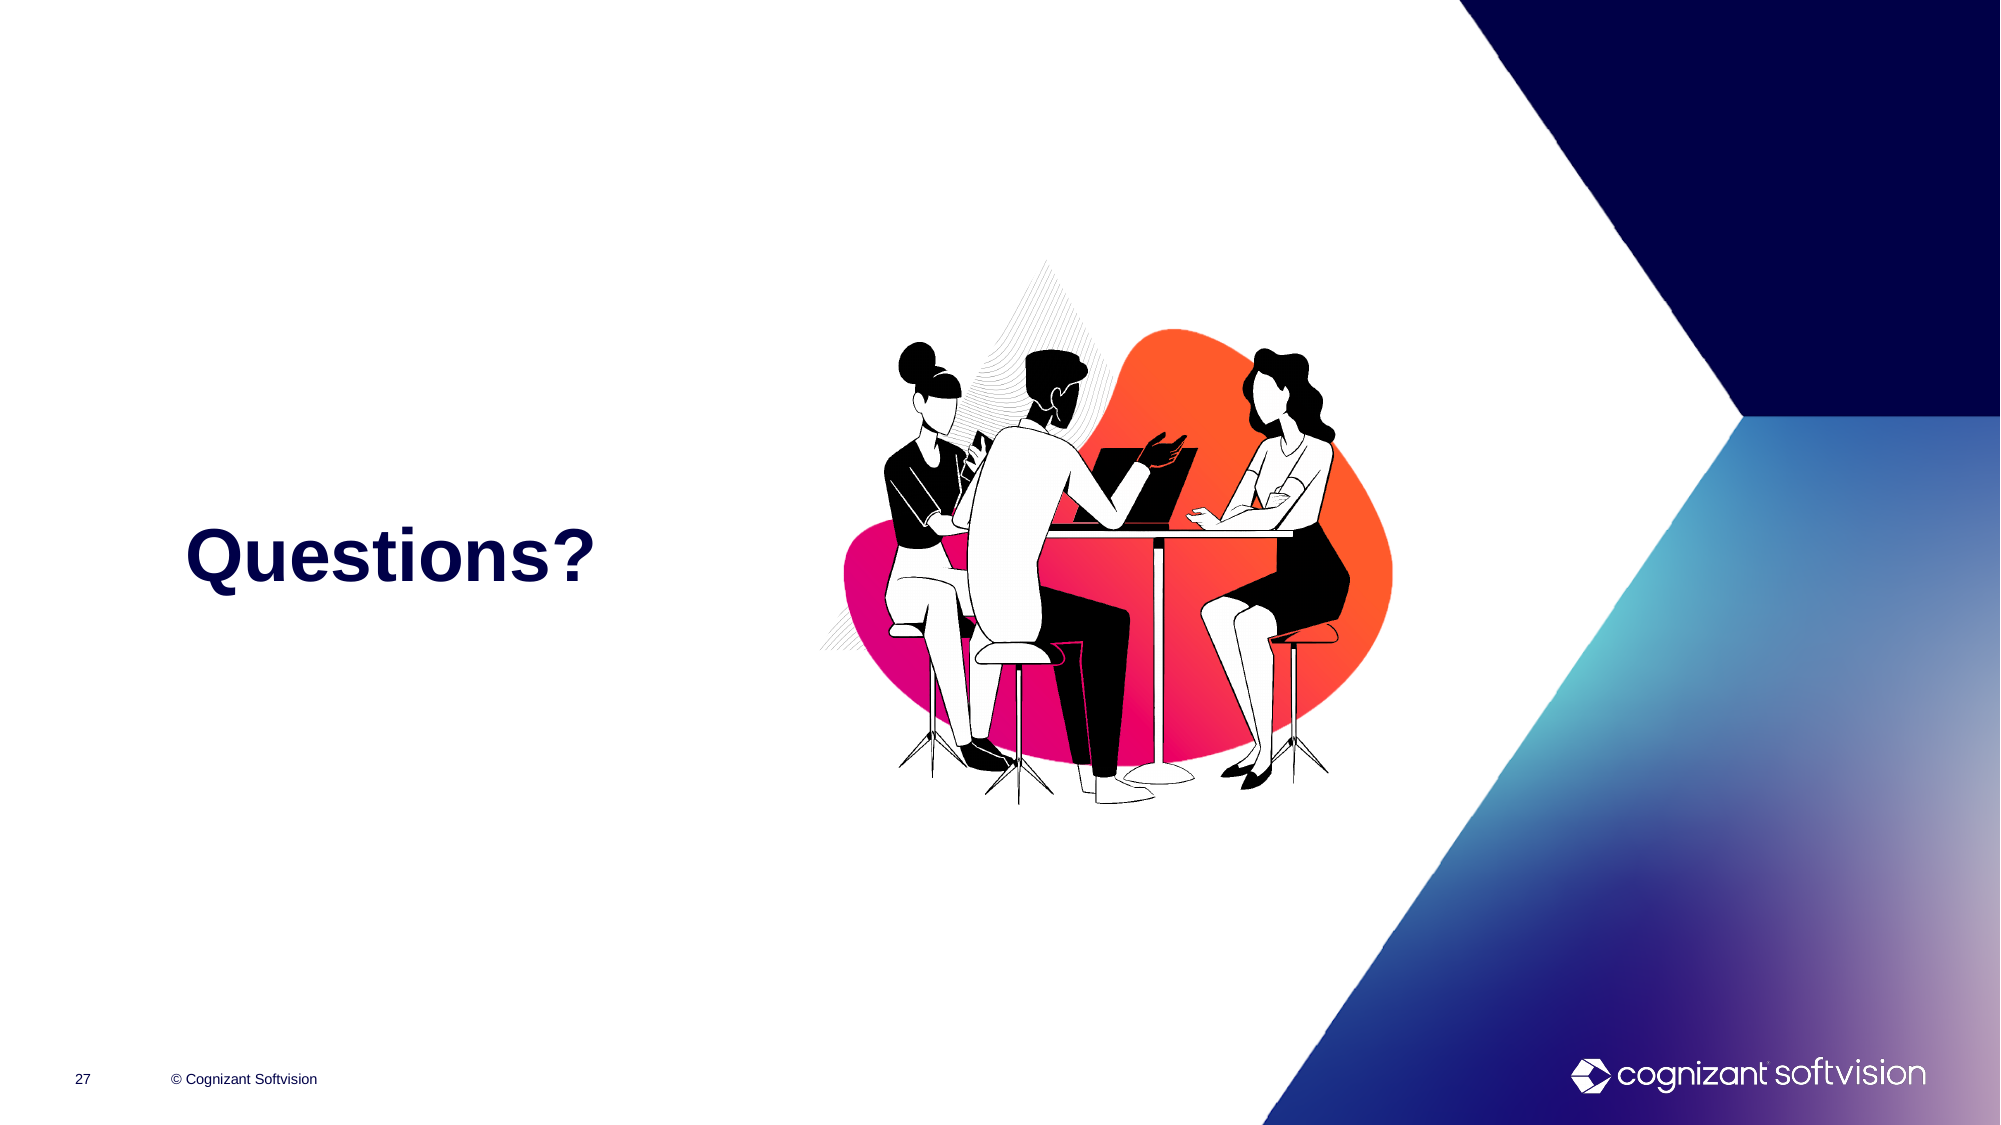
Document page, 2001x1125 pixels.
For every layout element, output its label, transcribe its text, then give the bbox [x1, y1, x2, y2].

title Questions? [155, 427, 790, 676]
footer © Cognizant Softvision [171, 1027, 368, 1088]
slide_number 27 [75, 1027, 133, 1088]
picture [1, 0, 2000, 1125]
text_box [796, 257, 1456, 822]
